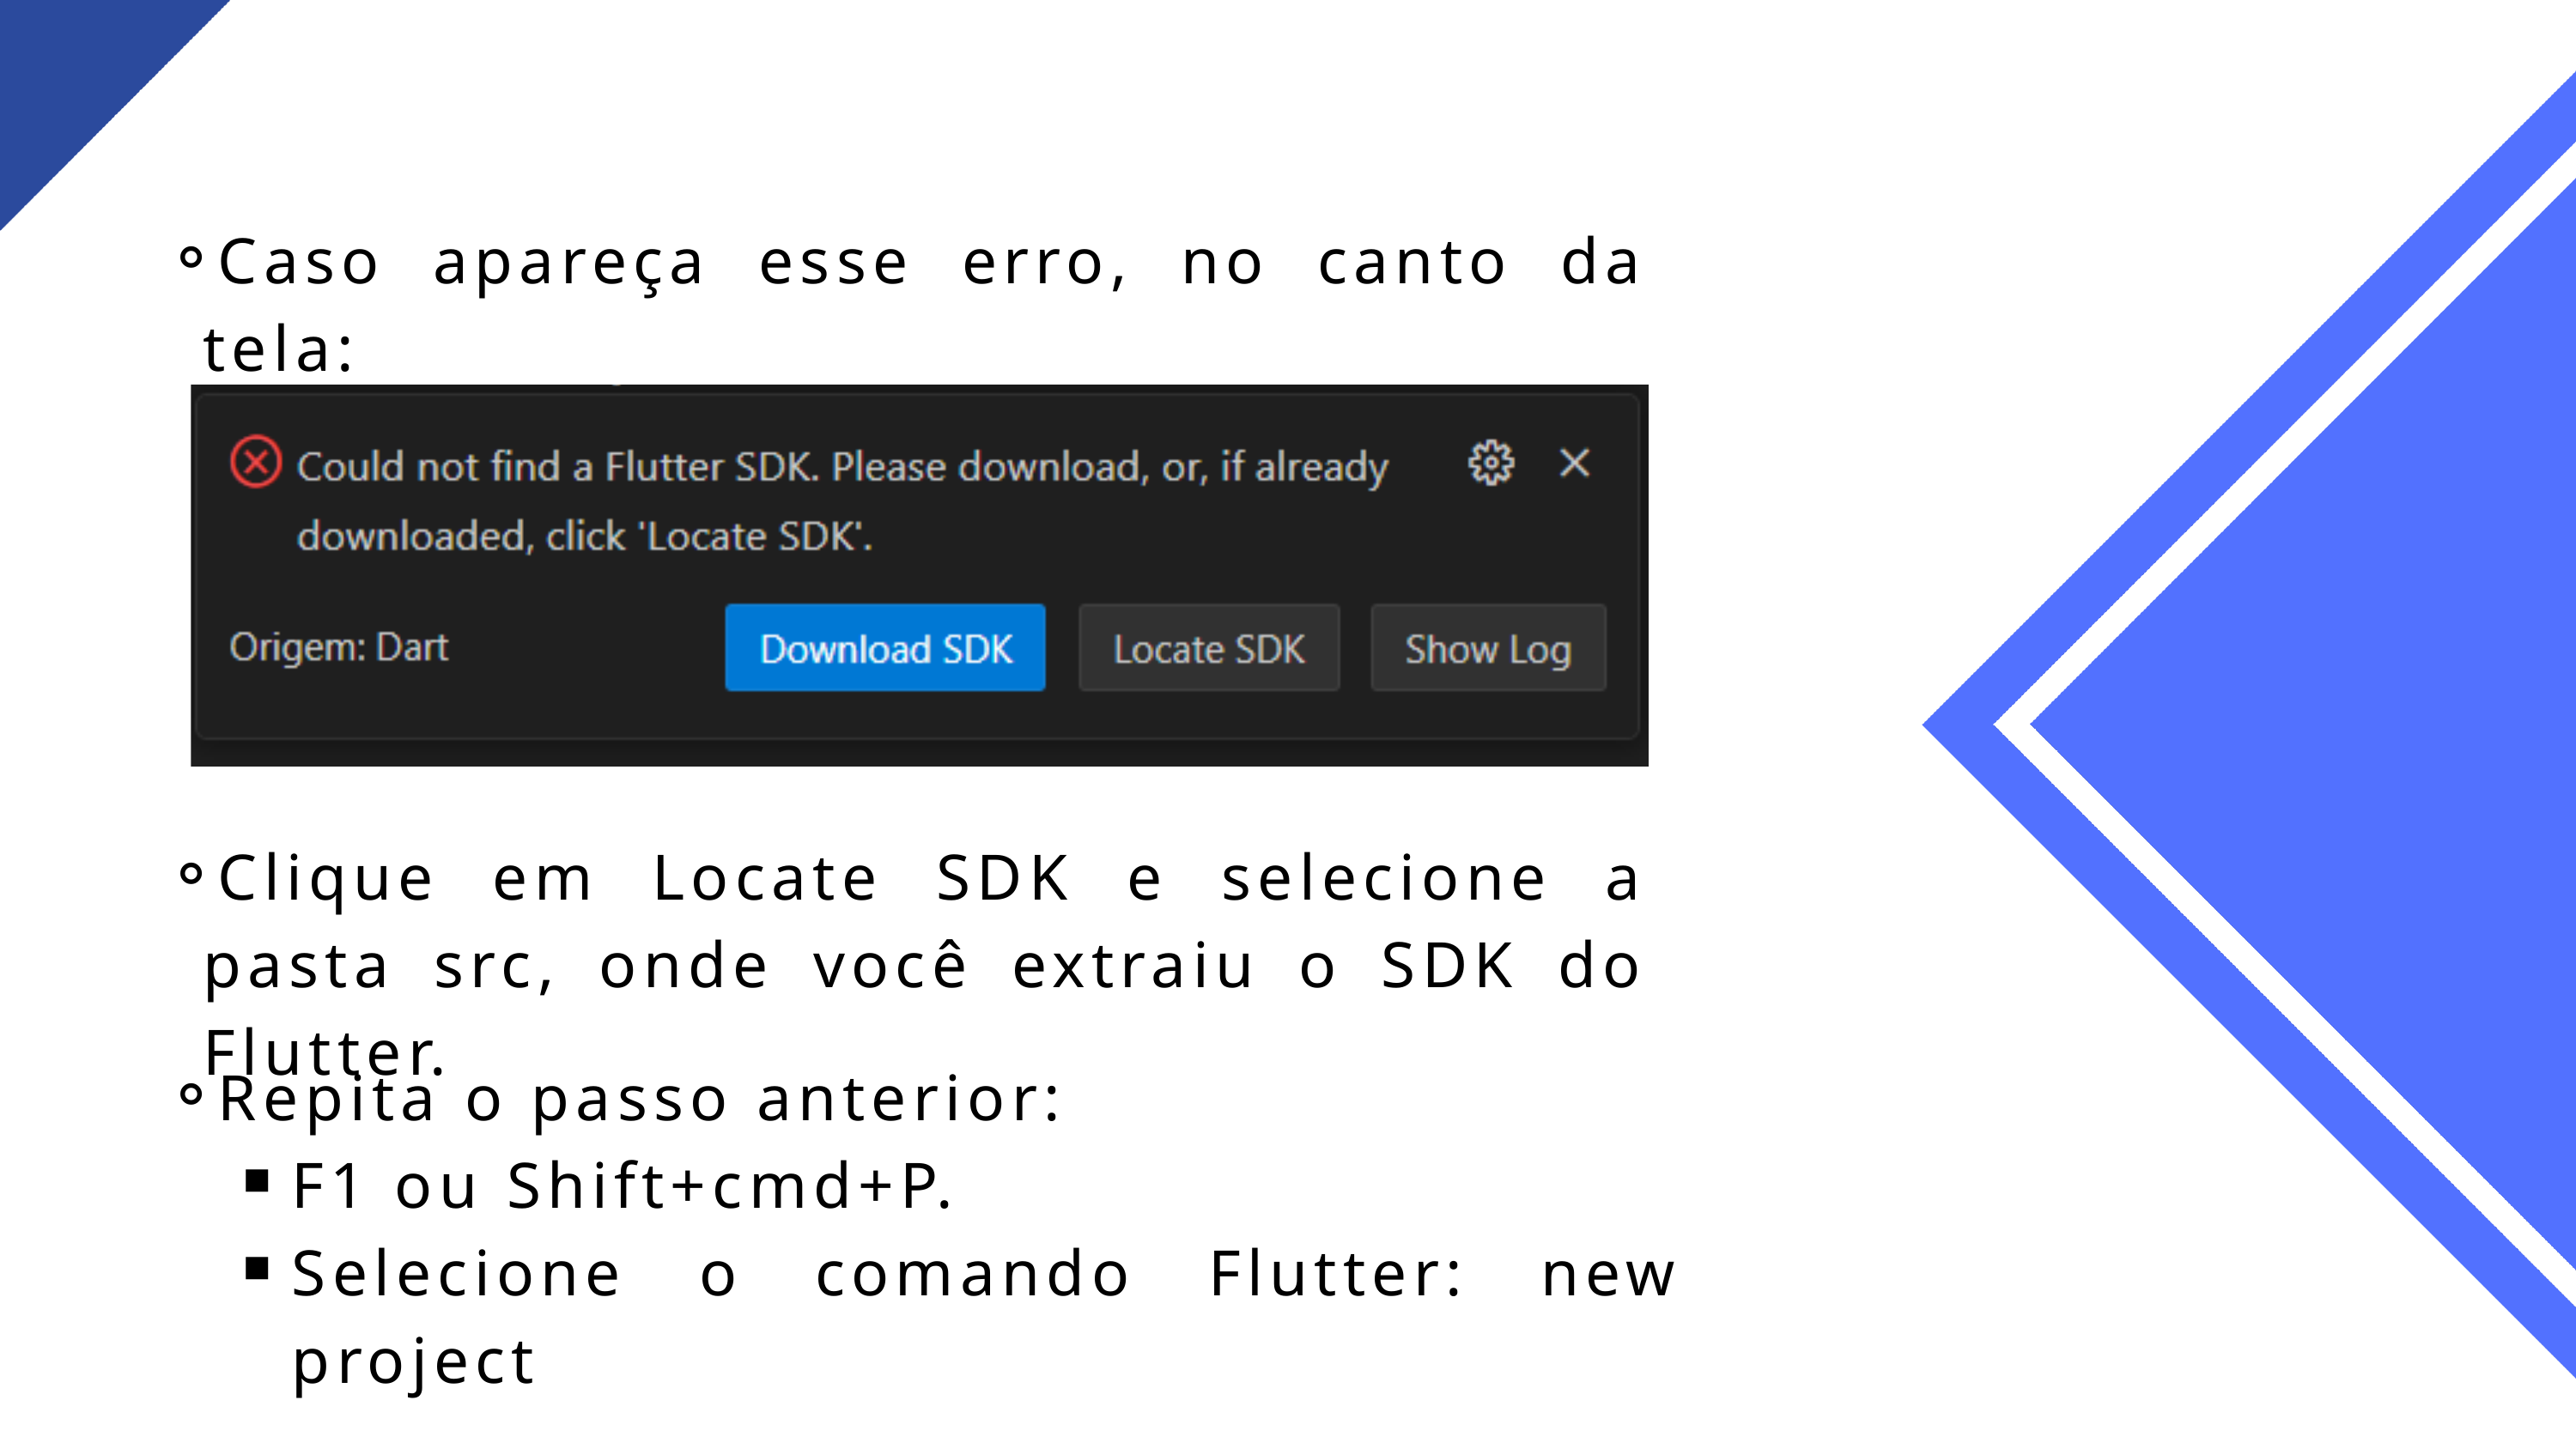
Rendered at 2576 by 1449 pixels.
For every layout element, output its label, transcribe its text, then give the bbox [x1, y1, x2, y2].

text_box [1922, 70, 2576, 1379]
text_box Clique em Locate SDK e selecione a pasta src, onde você extraiu o SDK do Flutter. [90, 824, 1649, 1045]
text_box Repita o passo anterior: F1 ou Shift+cmd+P. Selecione o comando Flutter: new project [90, 1045, 1682, 1397]
text_box Caso apareça esse erro, no canto da tela: [90, 209, 1649, 385]
text_box [0, 0, 230, 231]
text_box [1993, 141, 2576, 1307]
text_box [191, 384, 1649, 767]
